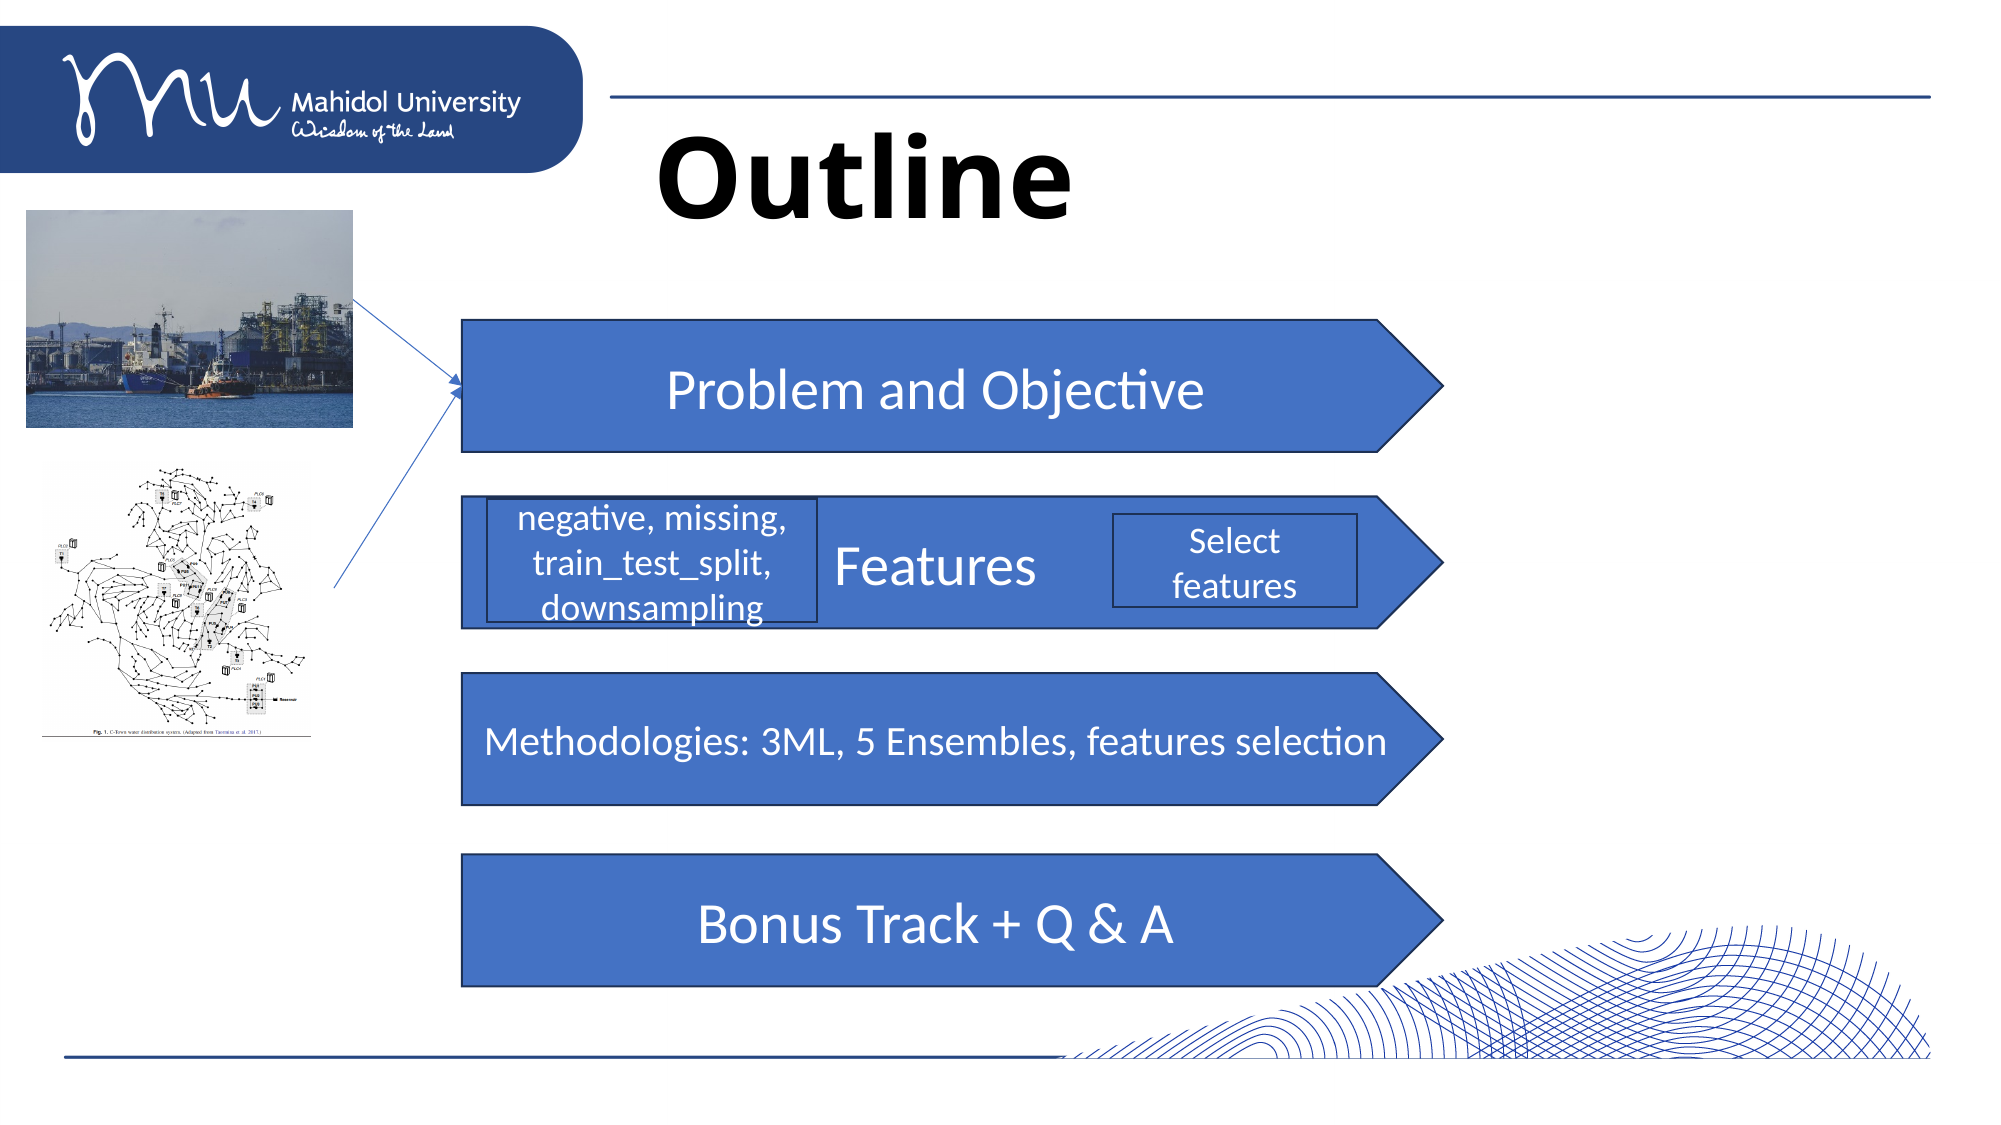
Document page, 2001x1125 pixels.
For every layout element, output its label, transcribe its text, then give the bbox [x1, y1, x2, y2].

text_box Features [460, 495, 1445, 630]
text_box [353, 299, 462, 385]
text_box negative, missing, train_test_split, downsampling [486, 497, 818, 623]
picture [0, 0, 2001, 1125]
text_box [333, 385, 462, 589]
text_box Bonus Track + Q & A [460, 853, 1445, 988]
title Outline [638, 86, 1863, 278]
text_box Select features [1112, 513, 1358, 608]
text_box Methodologies: 3ML, 5 Ensembles, features selection [460, 672, 1445, 807]
text_box Problem and Objective [462, 318, 1445, 453]
